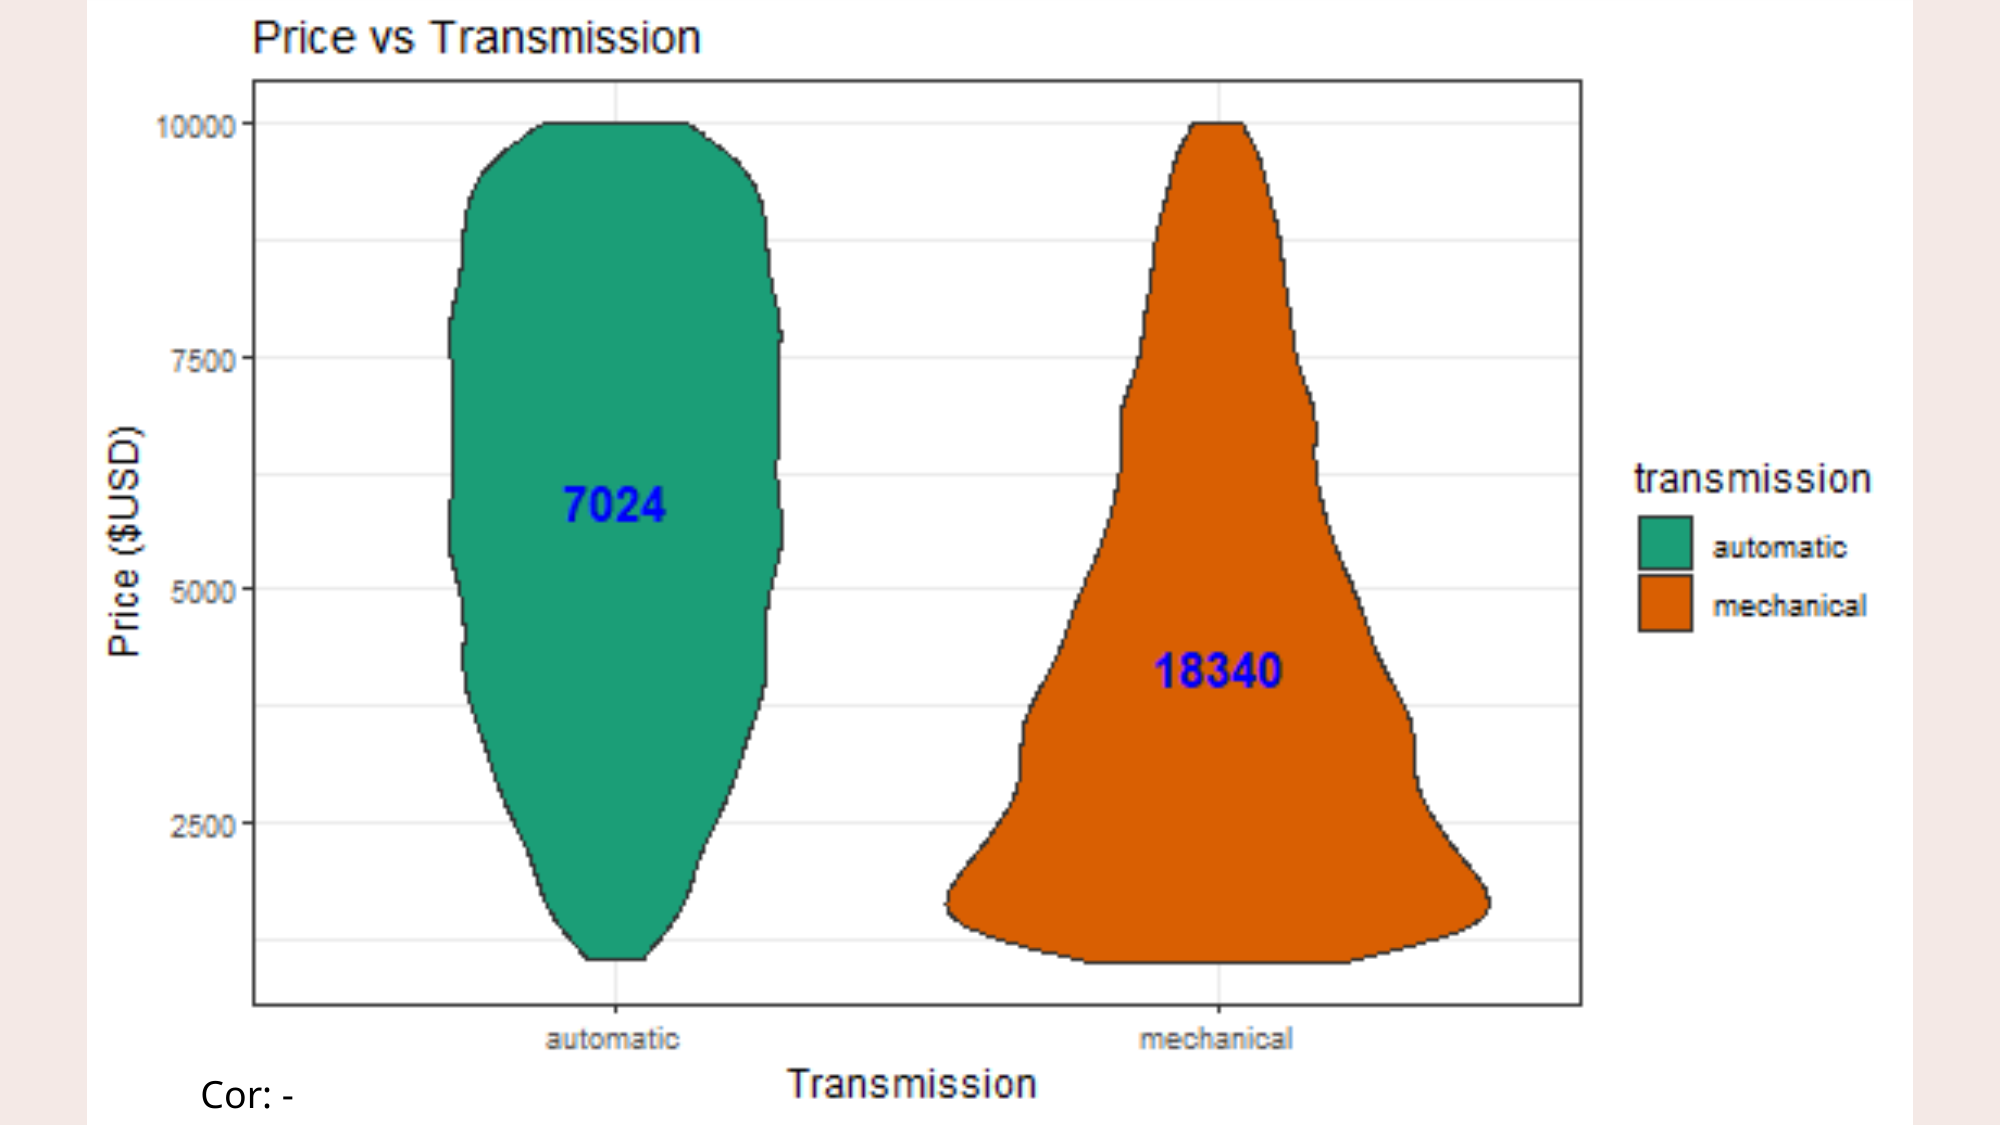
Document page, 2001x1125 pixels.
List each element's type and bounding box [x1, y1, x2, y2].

list [87, 0, 1913, 1125]
